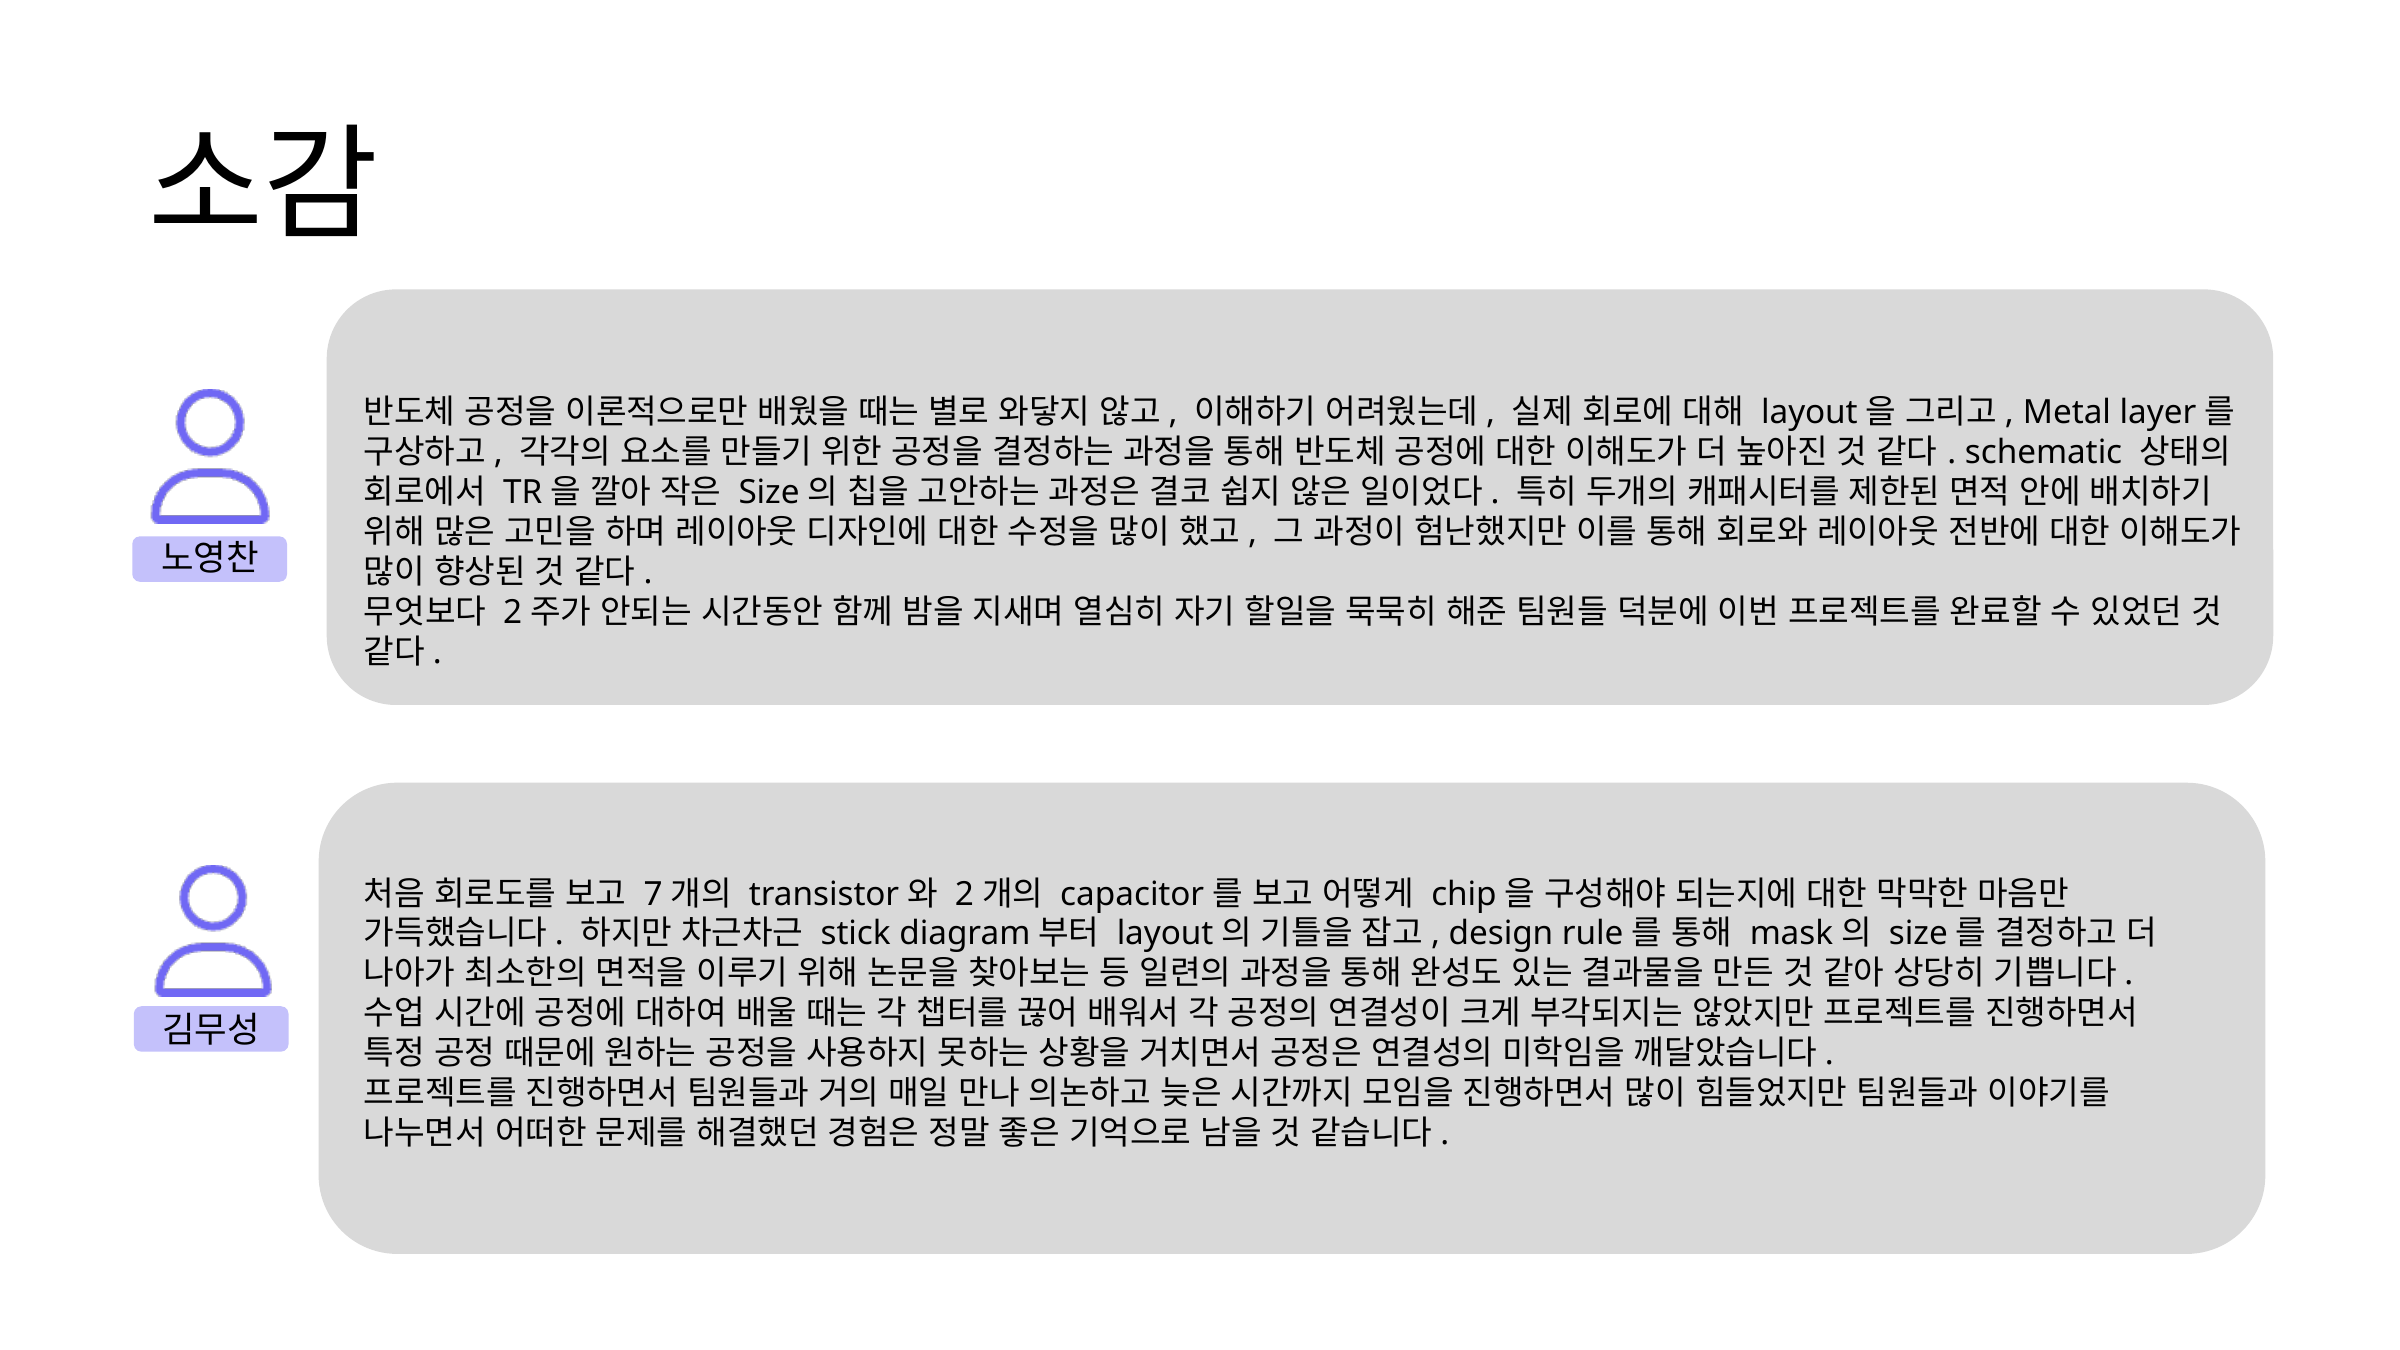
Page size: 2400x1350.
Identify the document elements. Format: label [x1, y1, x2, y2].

text_box [132, 389, 289, 587]
text_box [133, 96, 688, 261]
text_box [318, 782, 2266, 1255]
text_box [133, 865, 289, 1058]
text_box [326, 288, 2274, 706]
